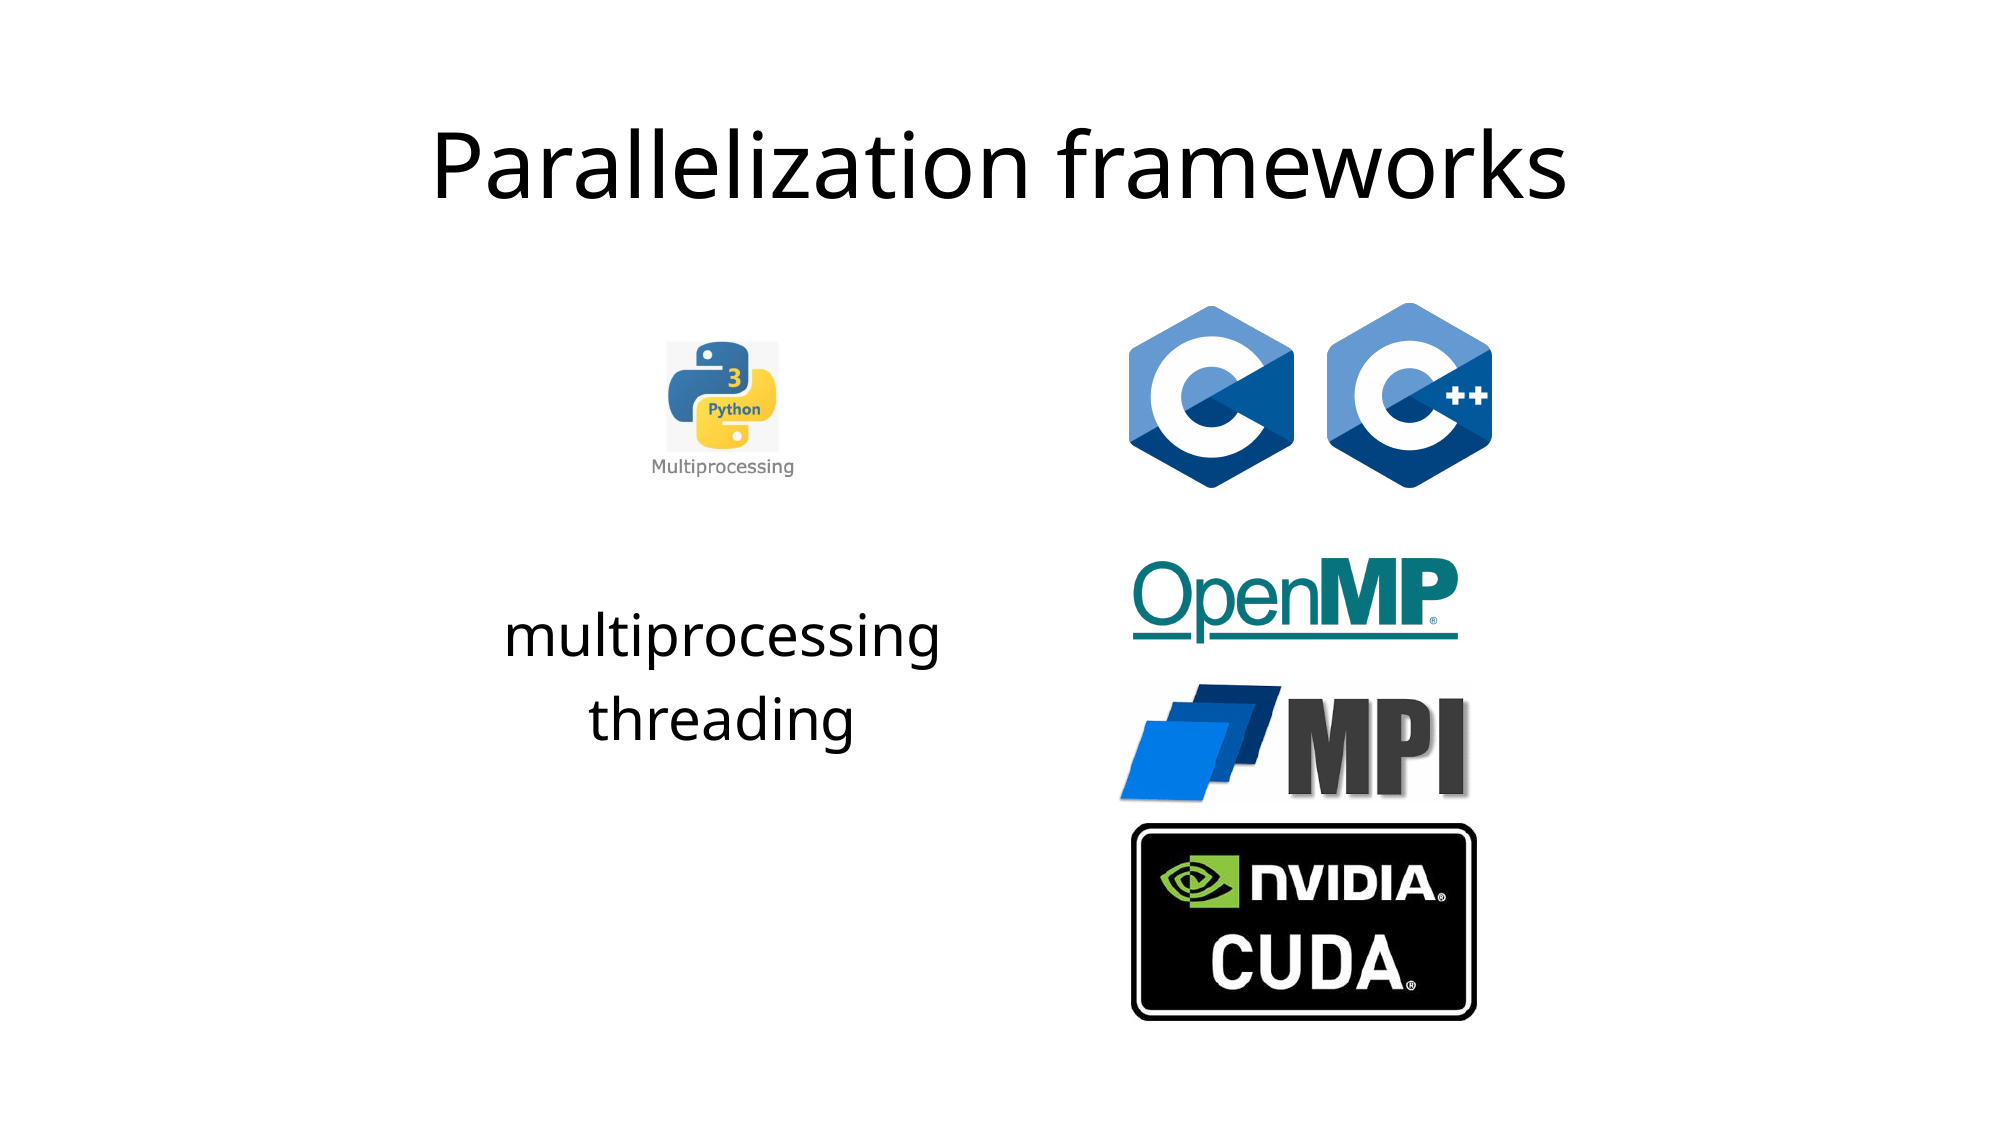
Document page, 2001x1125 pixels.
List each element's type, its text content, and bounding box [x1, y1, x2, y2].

picture [445, 251, 1001, 542]
picture [1116, 541, 1472, 657]
title Parallelization frameworks [137, 59, 1863, 278]
picture [1116, 680, 1472, 804]
picture [1327, 303, 1492, 488]
picture [1129, 306, 1294, 488]
list multiprocessing threading [374, 598, 1071, 1002]
picture [1115, 807, 1492, 1036]
